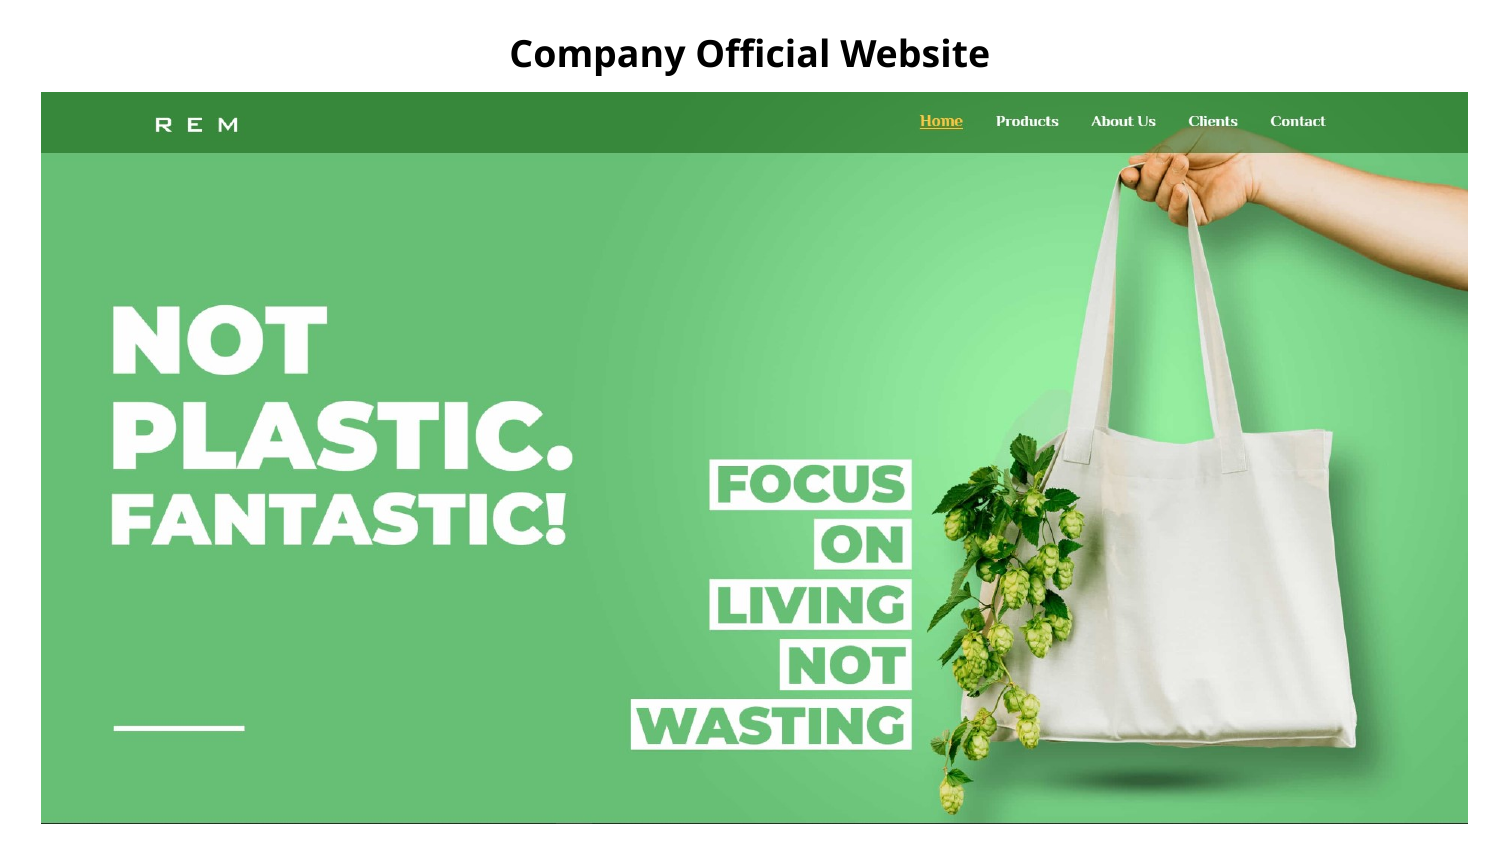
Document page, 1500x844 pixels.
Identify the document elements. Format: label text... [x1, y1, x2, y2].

picture [41, 92, 1468, 824]
text_box Company Official Website [266, 14, 1234, 86]
